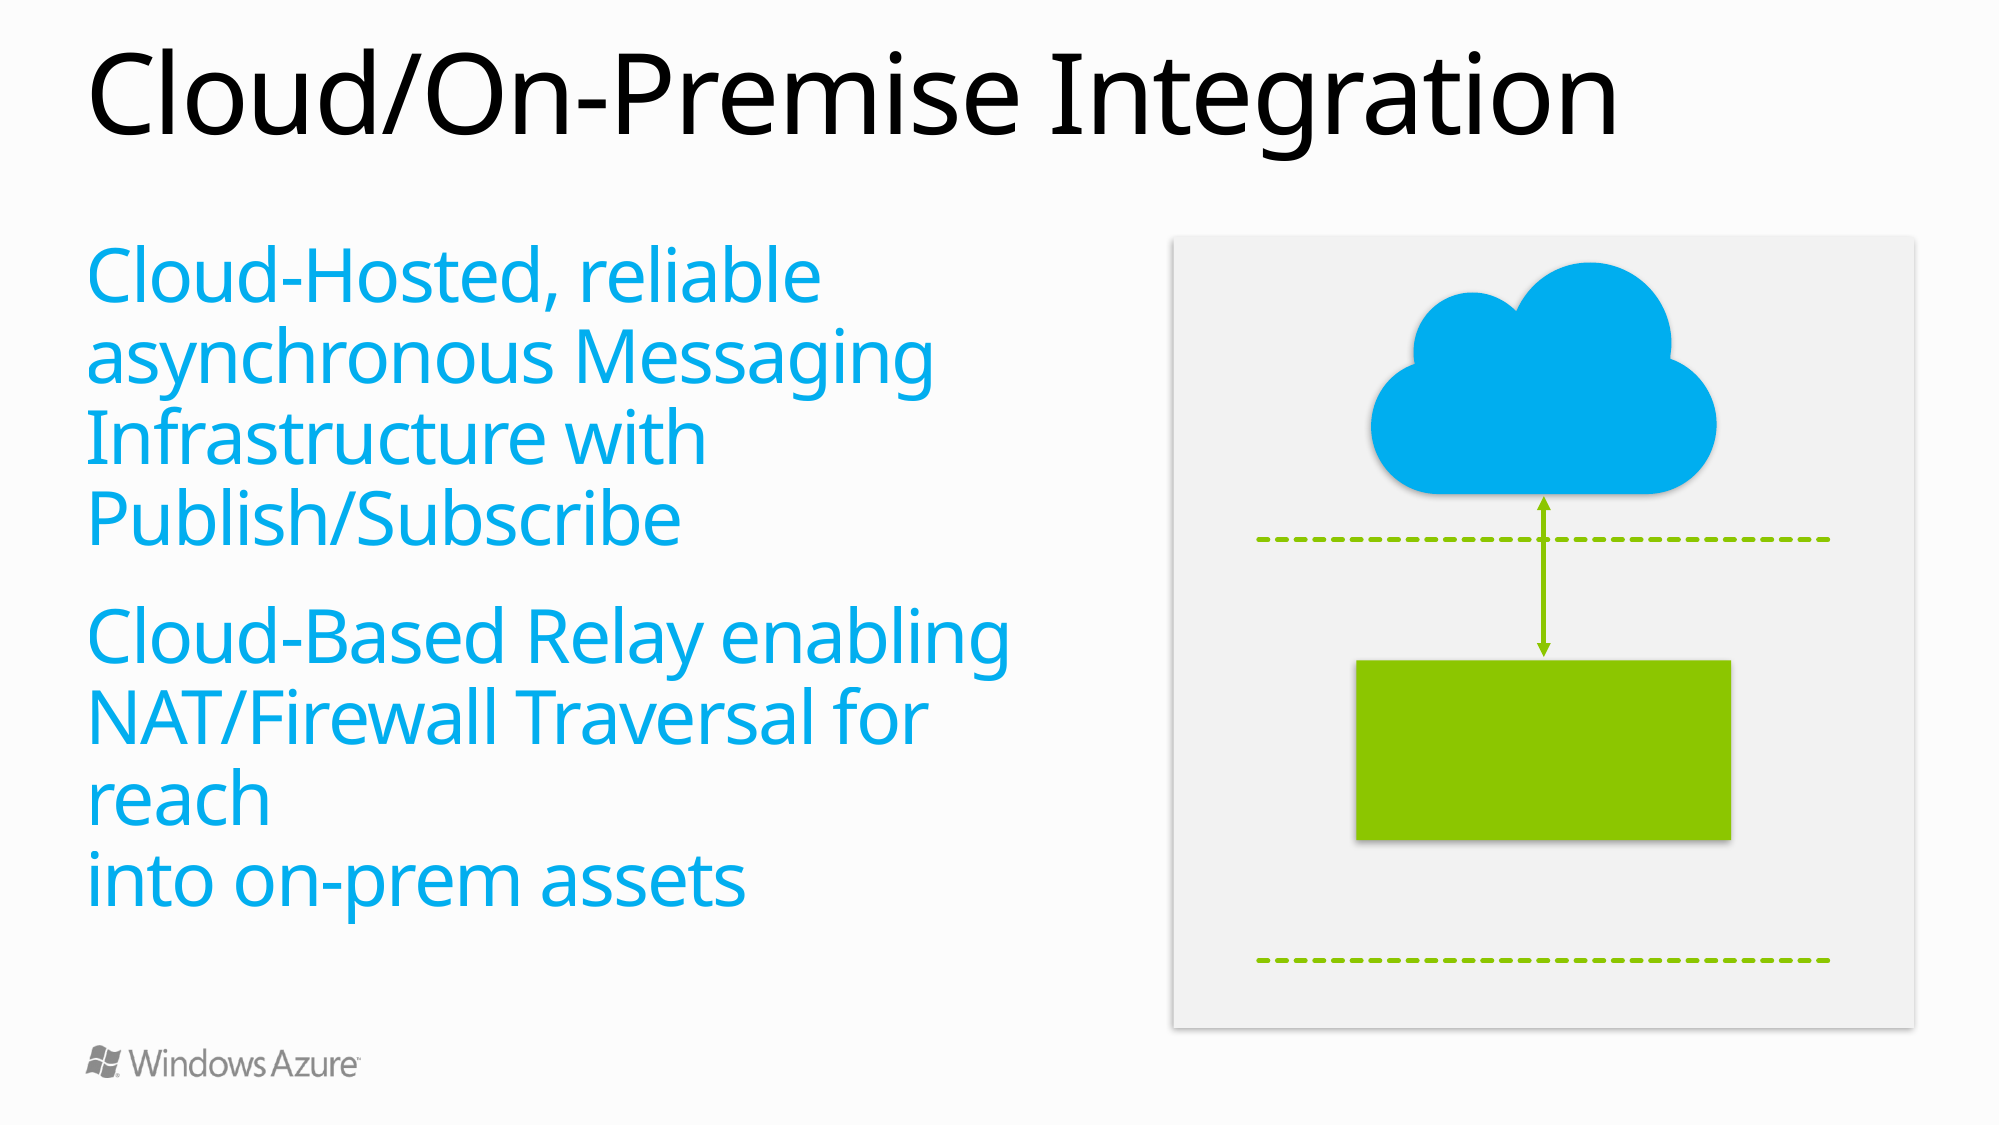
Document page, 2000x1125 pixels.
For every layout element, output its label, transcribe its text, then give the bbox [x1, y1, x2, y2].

text_box Cloud App [1370, 261, 1718, 495]
text_box On-Prem assets [1355, 660, 1732, 841]
text_box [1173, 236, 1915, 1029]
list Cloud-Hosted, reliable asynchronous Messaging Infrastructure with Publish/Subscribe Cloud-Based Relay enabling NAT/Firewall Traversal for reach into on-prem assets [85, 237, 1130, 848]
title Cloud/On-Premise Integration [85, 37, 1914, 161]
